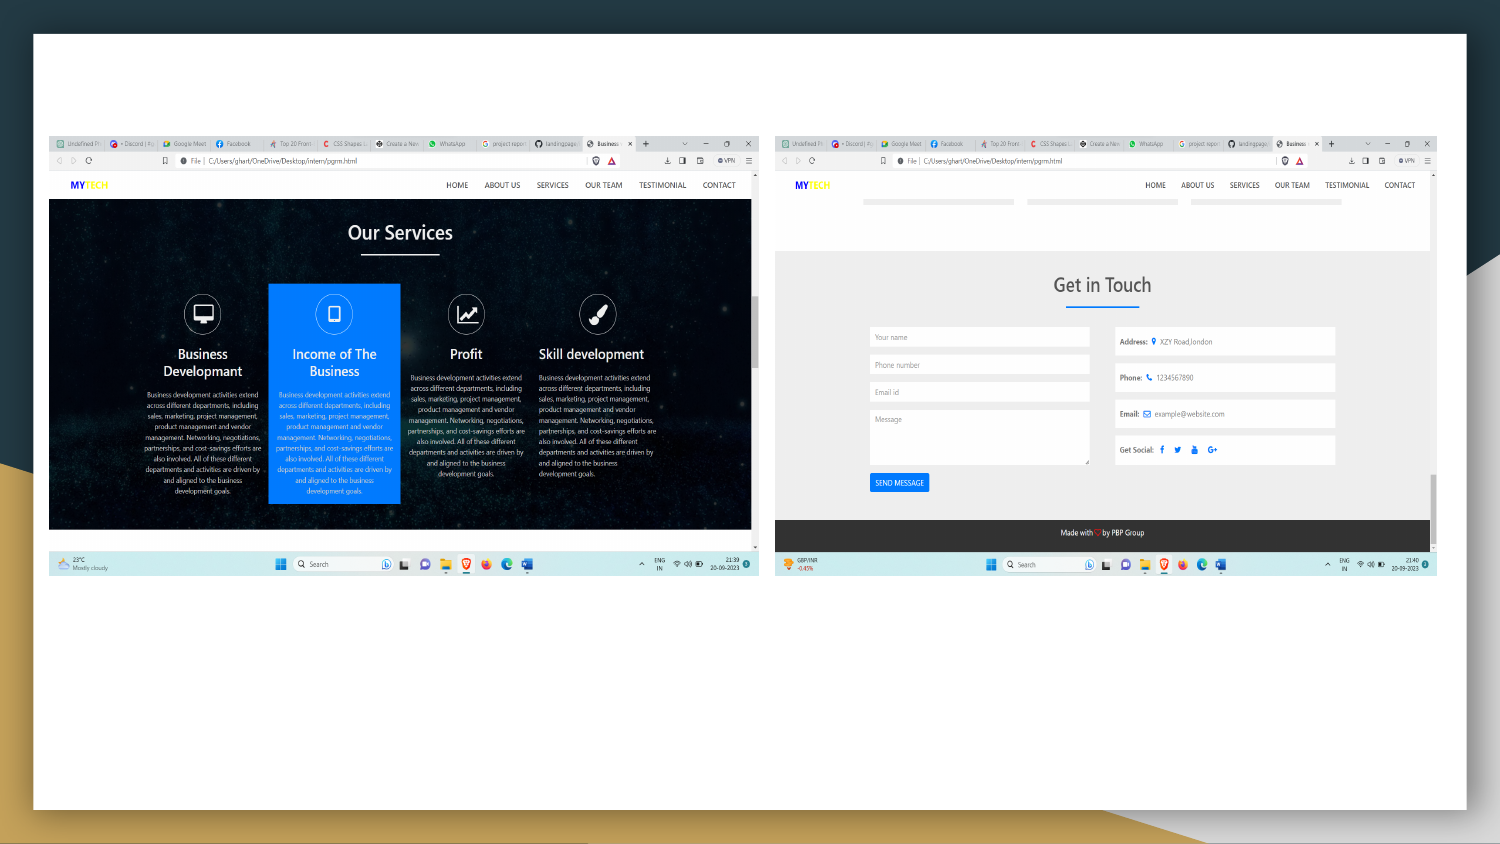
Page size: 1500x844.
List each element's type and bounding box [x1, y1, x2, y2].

picture [775, 136, 1437, 577]
picture [49, 136, 759, 577]
